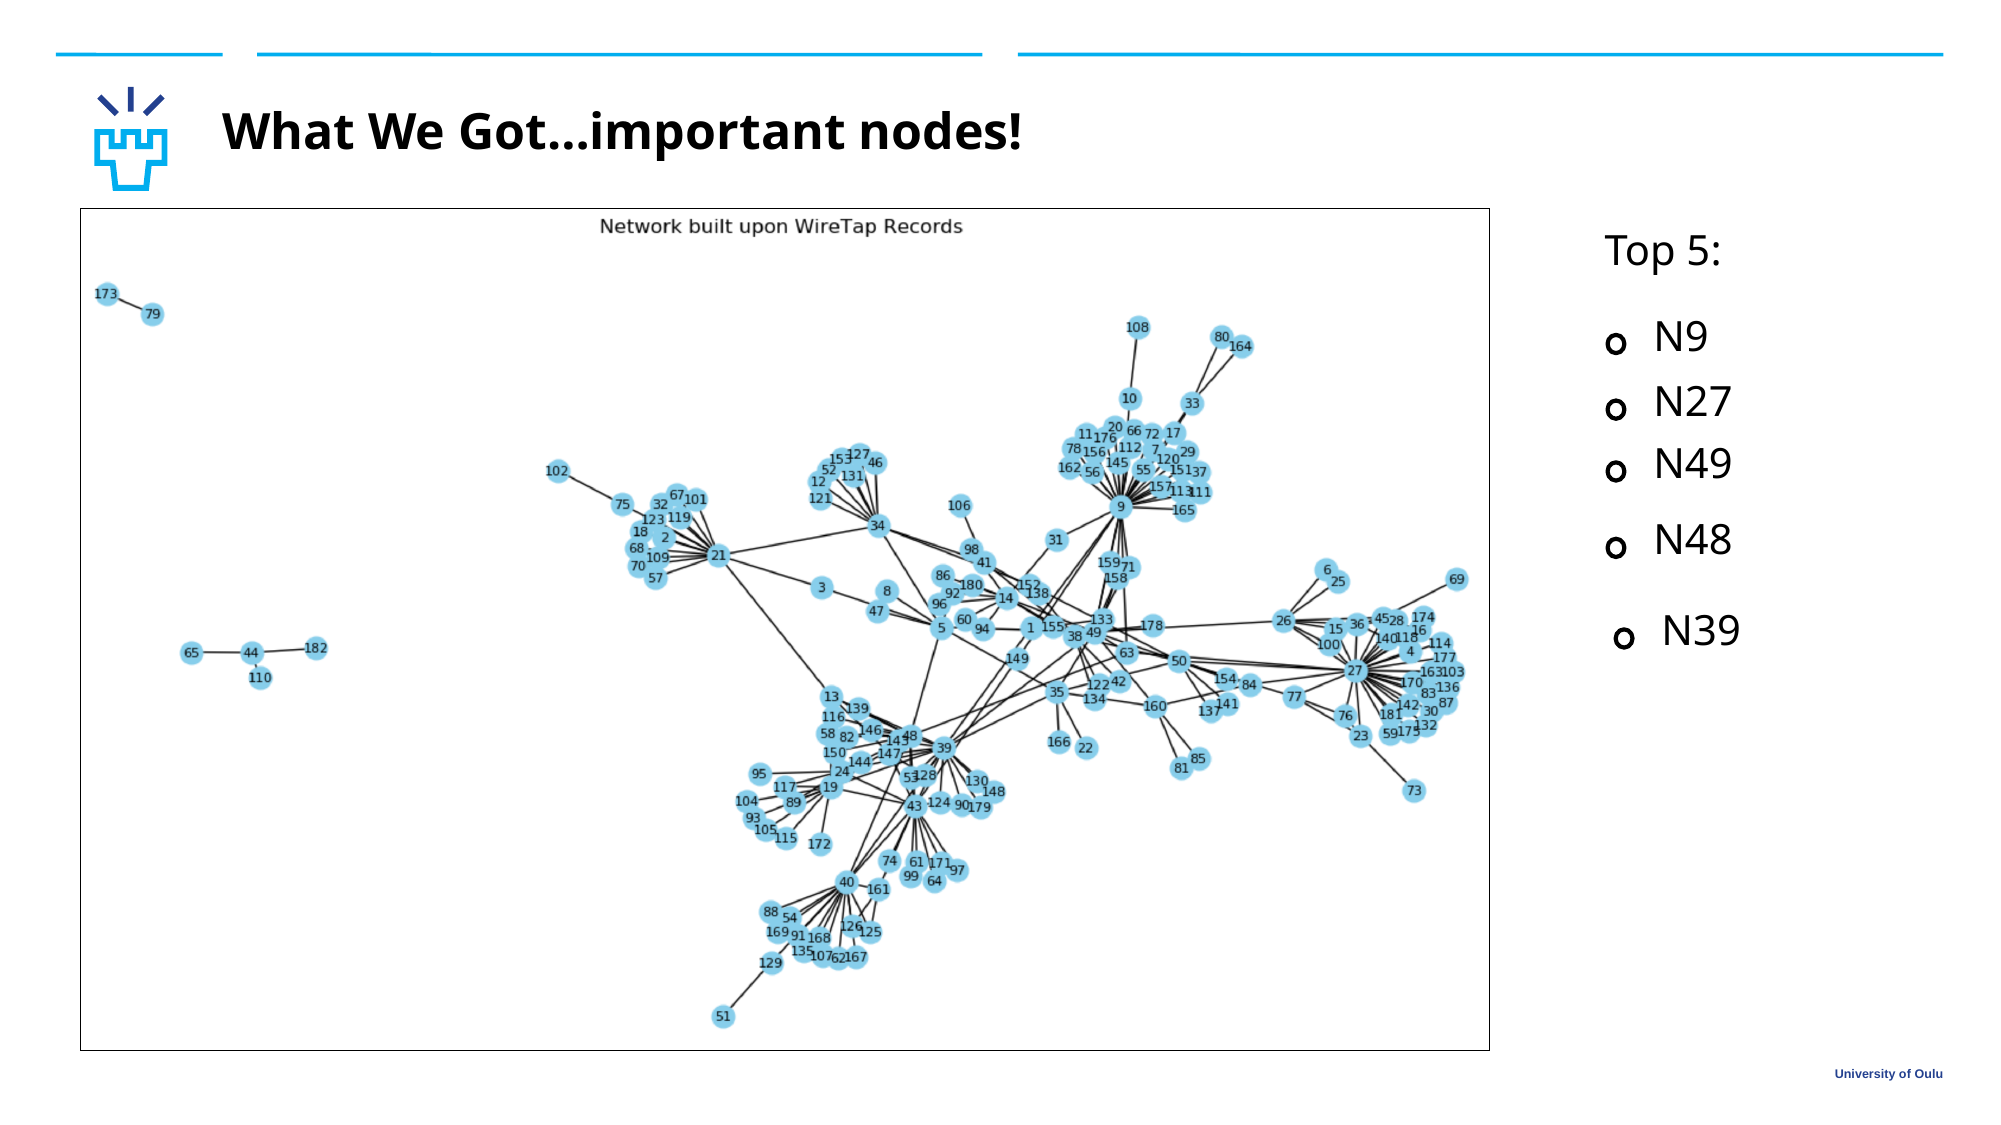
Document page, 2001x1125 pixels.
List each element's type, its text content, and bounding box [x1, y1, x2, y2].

text_box N48 [1638, 505, 1865, 571]
text_box What We Got…important nodes! [207, 91, 1084, 167]
text_box [1605, 460, 1627, 483]
text_box [1605, 536, 1627, 560]
text_box N27 [1638, 367, 1865, 429]
text_box Top 5: [1589, 216, 2000, 282]
text_box [1605, 332, 1627, 356]
text_box [1613, 627, 1635, 650]
picture [80, 207, 1490, 1051]
text_box N9 [1638, 302, 1865, 367]
text_box N39 [1646, 596, 1873, 662]
text_box N49 [1638, 429, 1953, 495]
text_box [1605, 398, 1627, 421]
